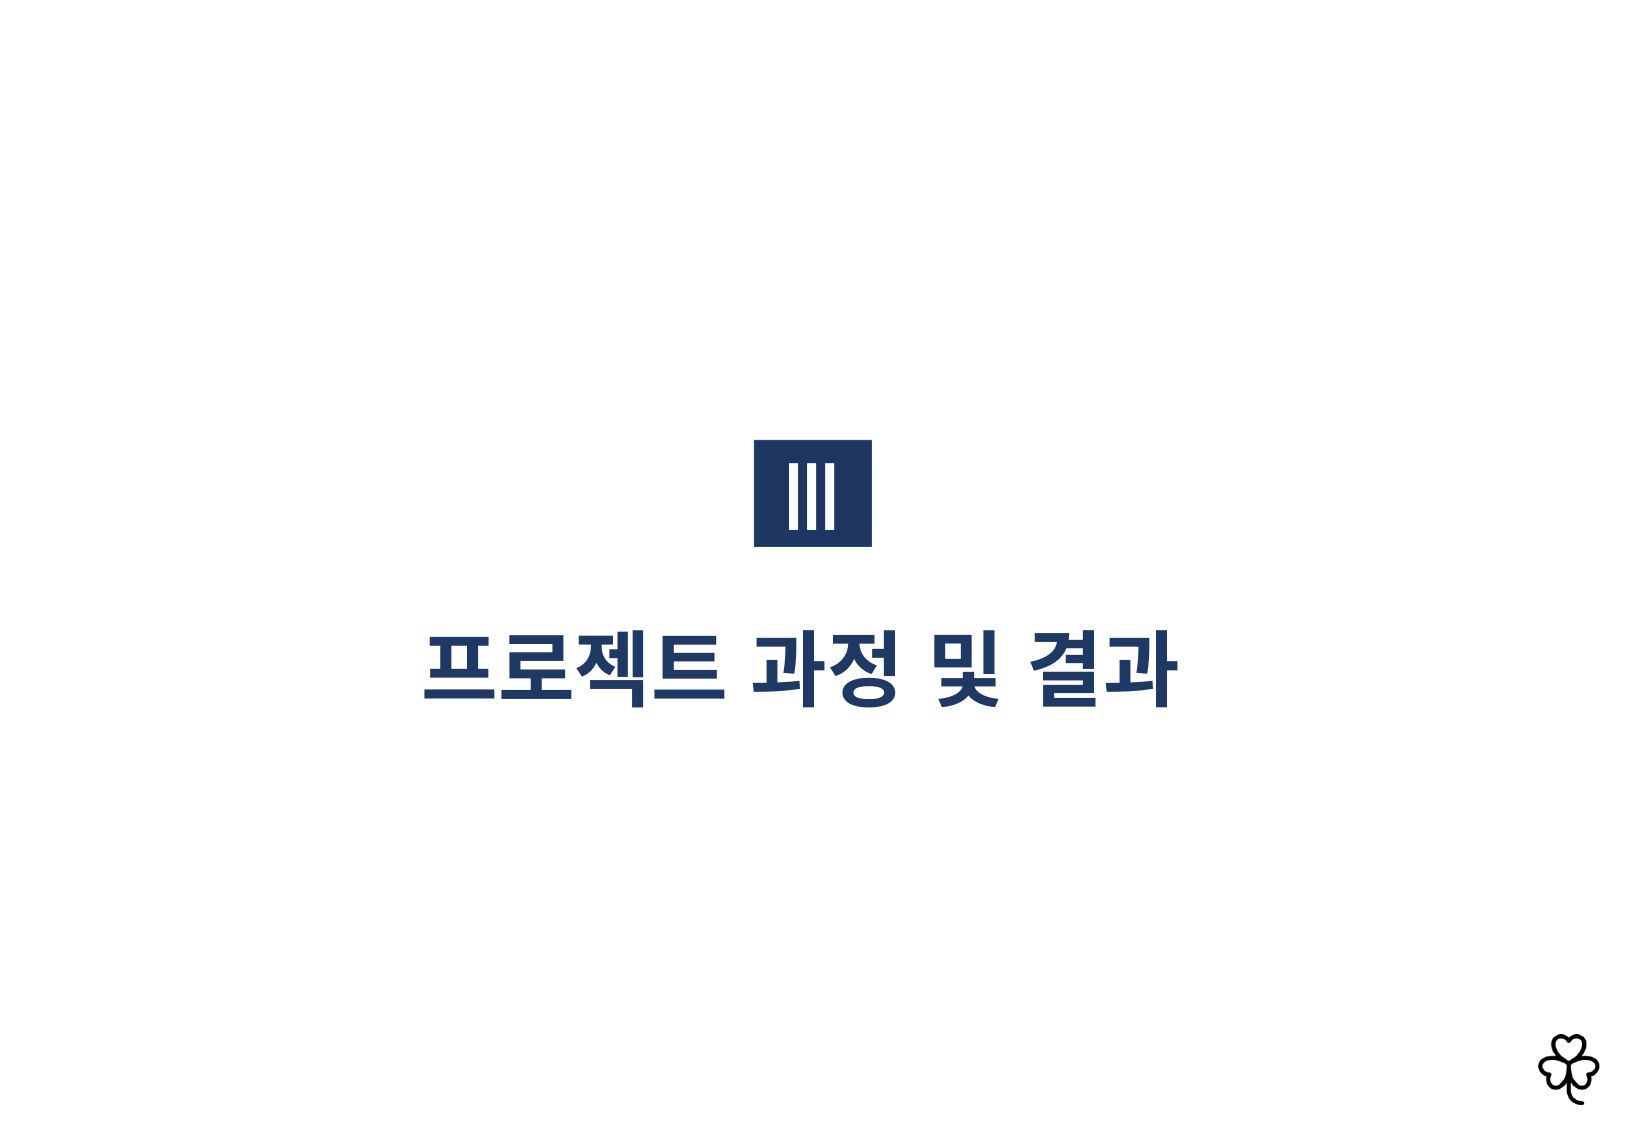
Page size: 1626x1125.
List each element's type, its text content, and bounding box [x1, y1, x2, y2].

text_box Ⅲ [753, 439, 872, 547]
text_box 프로젝트 과정 및 결과 [285, 599, 1340, 725]
picture [1532, 1034, 1604, 1105]
